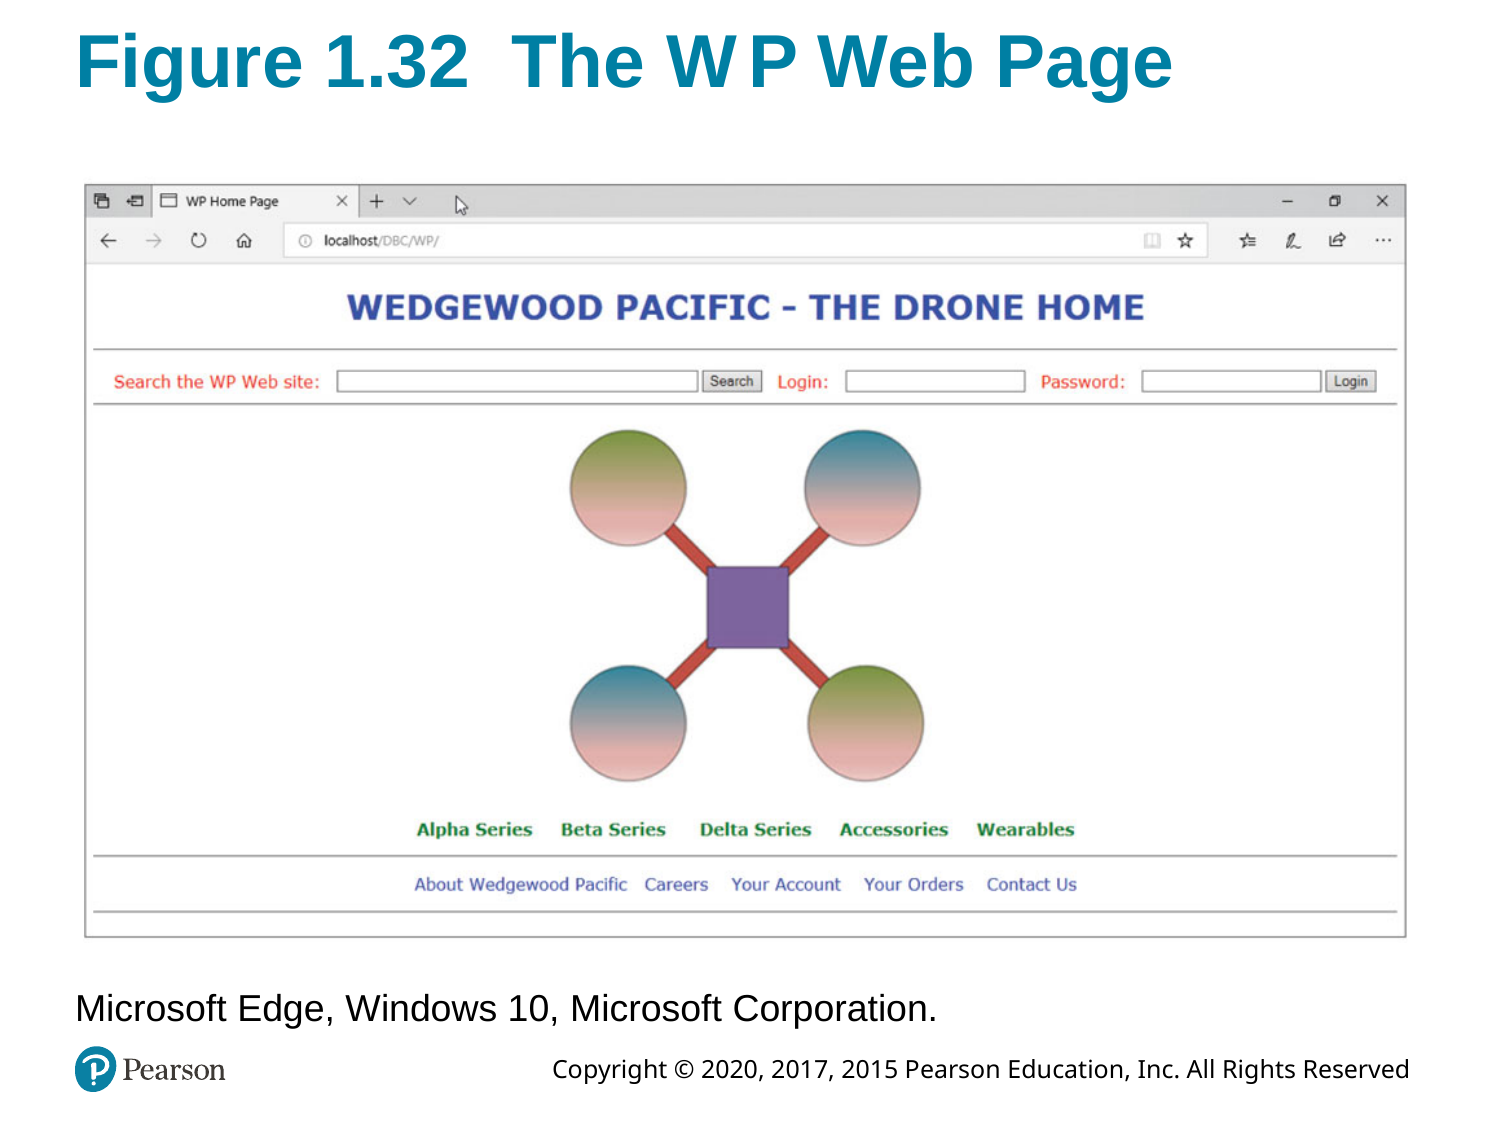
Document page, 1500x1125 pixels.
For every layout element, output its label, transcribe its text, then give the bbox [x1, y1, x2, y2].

list Microsoft Edge, Windows 10, Microsoft Corporation. [75, 984, 1413, 1038]
picture [82, 174, 1408, 950]
title Figure 1.32 The W P Web Page [75, 6, 1413, 108]
